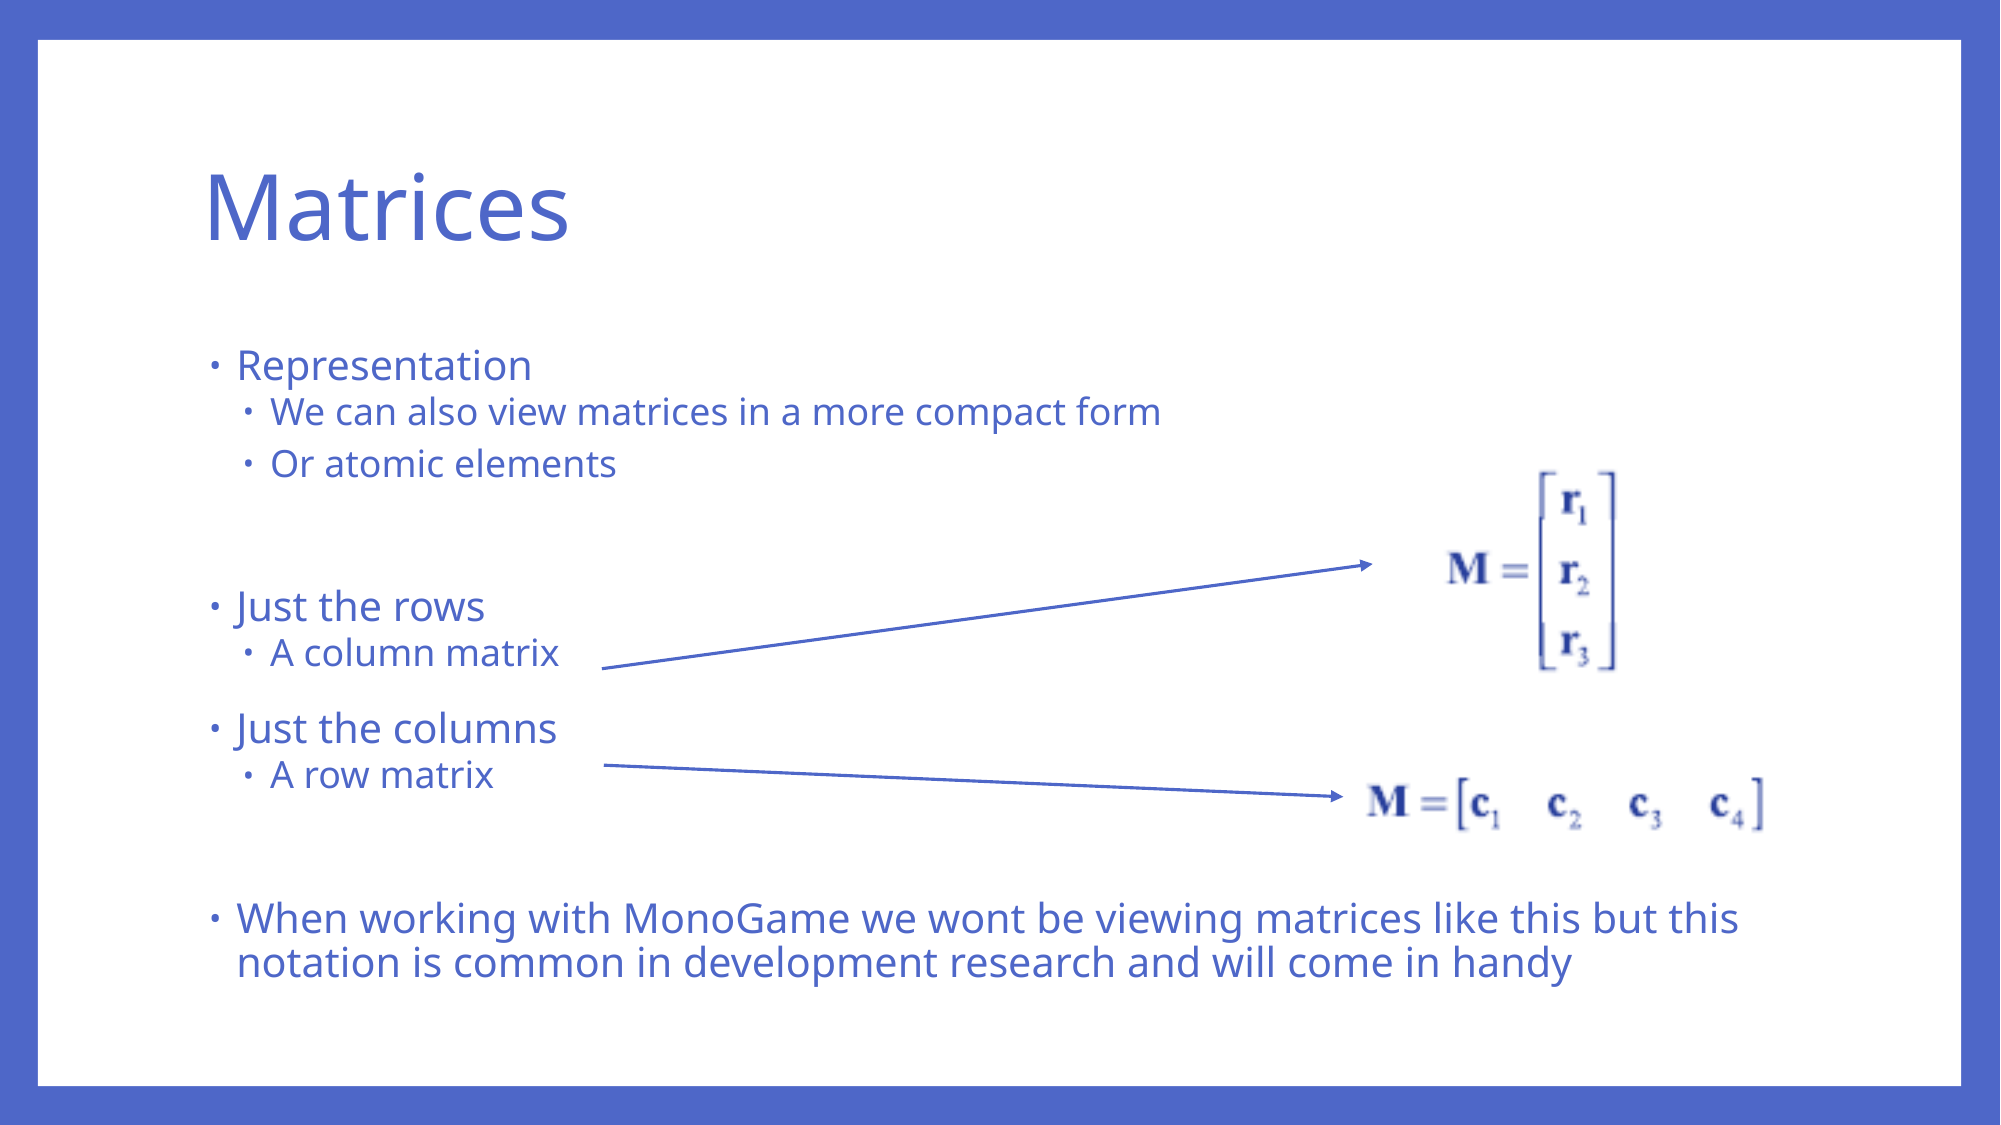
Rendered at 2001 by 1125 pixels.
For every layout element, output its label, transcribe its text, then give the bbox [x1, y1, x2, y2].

picture [1387, 426, 1668, 705]
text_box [601, 563, 1374, 670]
list Representation We can also view matrices in a more compact form Or atomic elements Just the rows A column matrix Just the columns A row matrix When working with MonoGame we wont be viewing matrices like this but this notation is common in development research and will come in handy [187, 337, 1808, 1000]
picture [1342, 743, 1808, 850]
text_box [603, 764, 1344, 798]
title Matrices [187, 99, 1808, 323]
